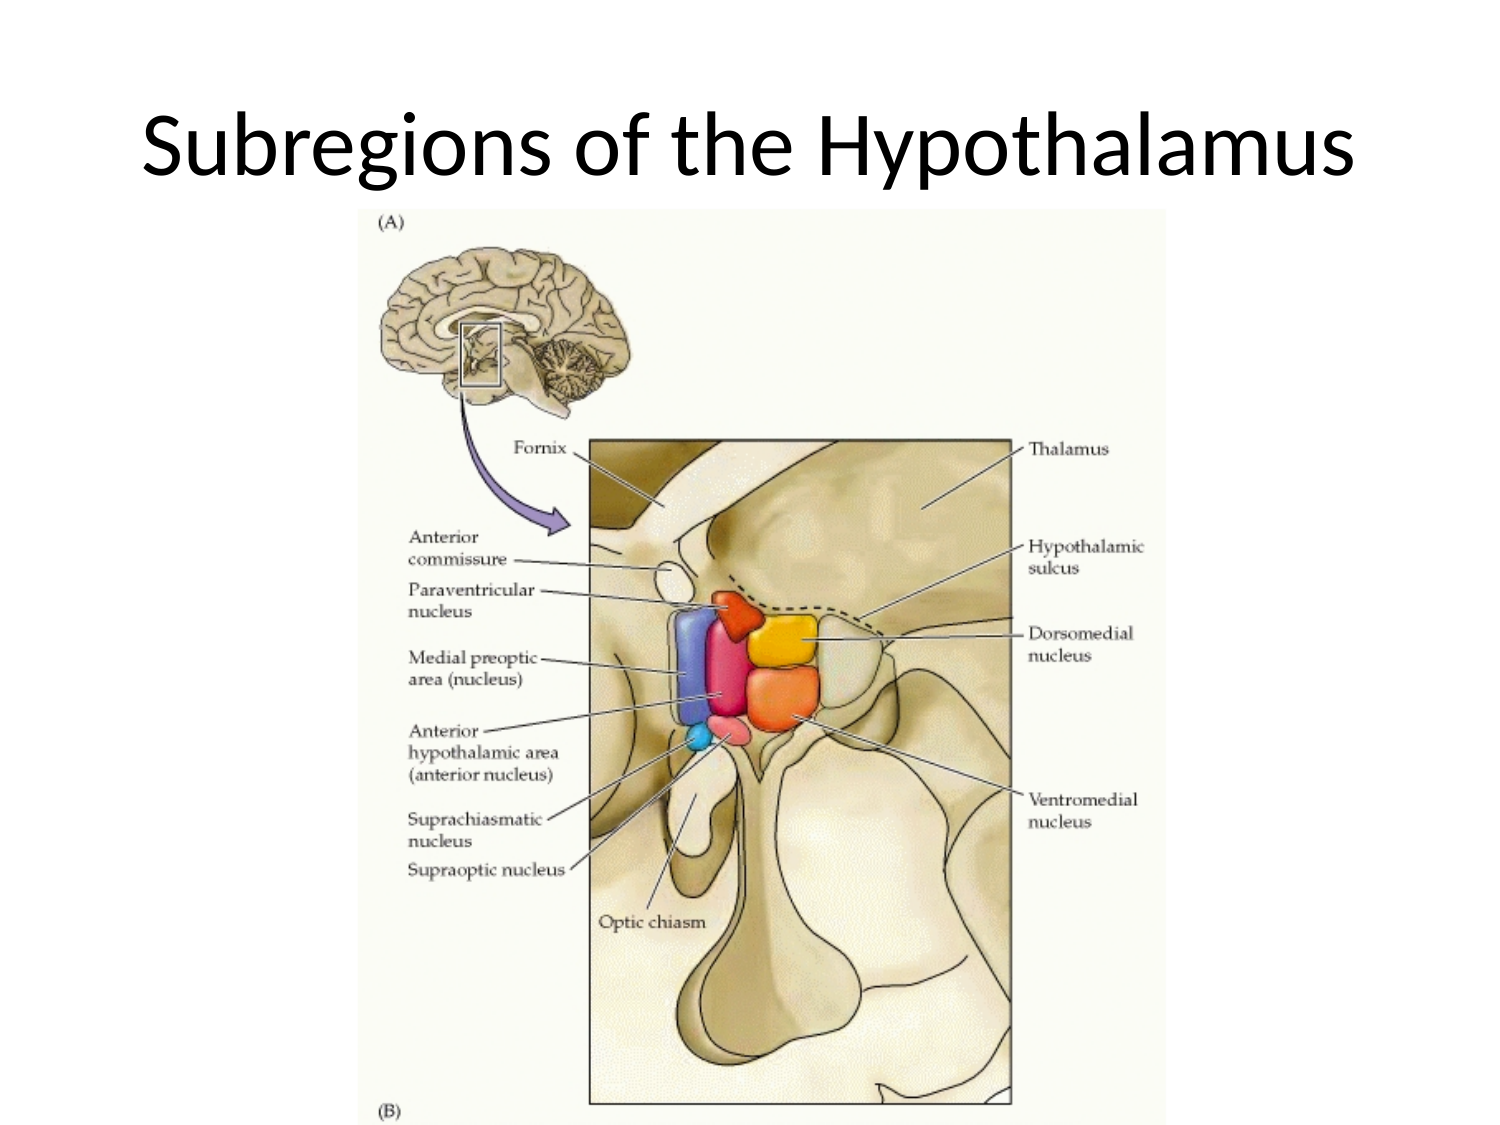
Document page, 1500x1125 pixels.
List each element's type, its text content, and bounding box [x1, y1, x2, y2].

picture [295, 201, 1206, 1125]
title Subregions of the Hypothalamus [75, 45, 1425, 233]
